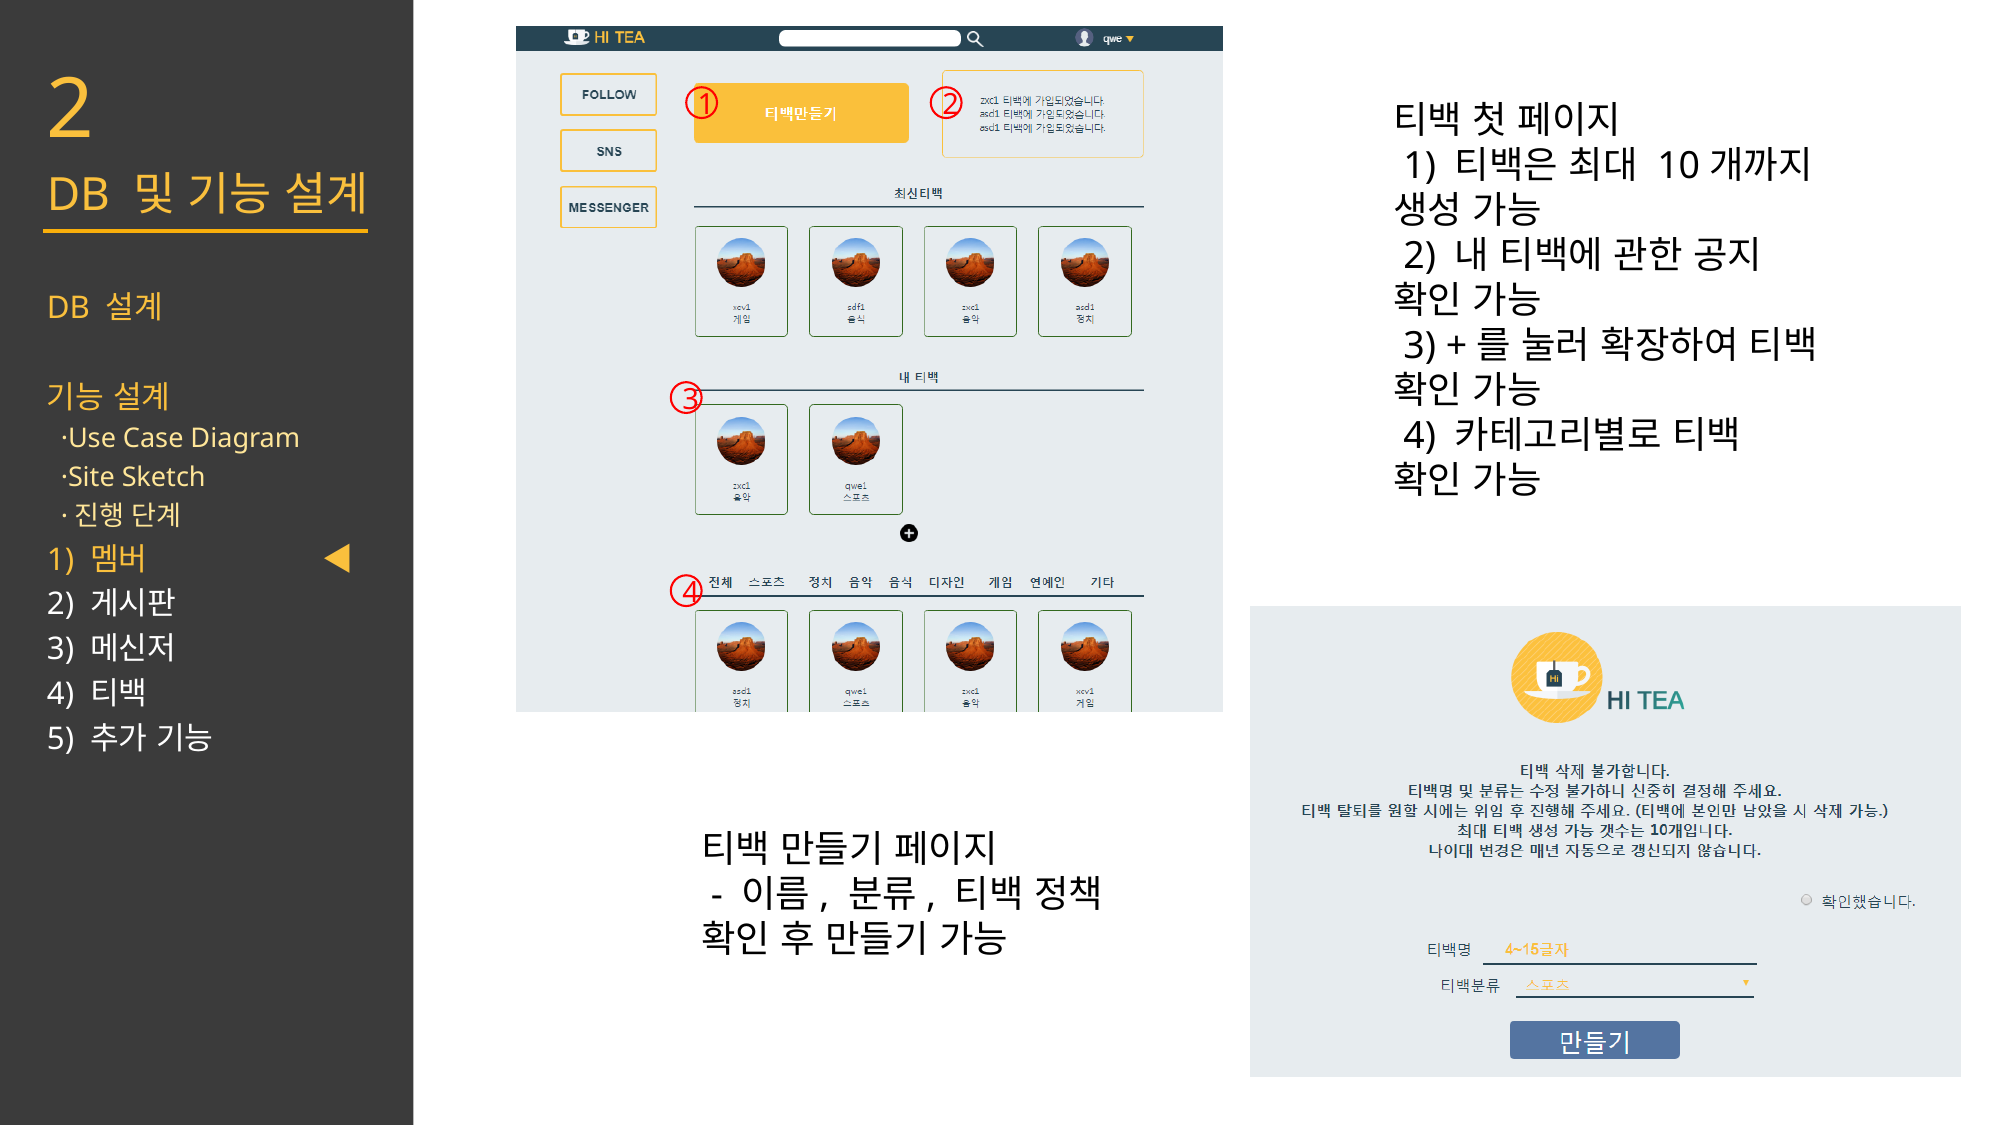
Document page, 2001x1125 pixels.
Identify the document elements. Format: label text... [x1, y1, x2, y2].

text_box 티백 첫 페이지 1) 티백은 최대 10개까지 생성 가능 2) 내 티백에 관한 공지 확인 가능 3) +를 눌러 확장하여 티백 확인 가능 4) 카테고리별로 티백 확인 가능 [1378, 88, 1834, 508]
text_box [0, 0, 414, 1125]
picture [1249, 606, 1961, 1077]
text_box 티백 만들기 페이지 - 이름, 분류, 티백 정책 확인 후 만들기 가능 [686, 817, 1142, 967]
text_box 2 DB 및 기능 설계 DB 설계 기능 설계 ·Use Case Diagram ·Site Sketch ·진행 단계 1) 멤버 ◀ 2) 게시판 3) 메신저 4) 티백 5) 추가 기능 [32, 26, 384, 763]
picture [515, 26, 1223, 712]
